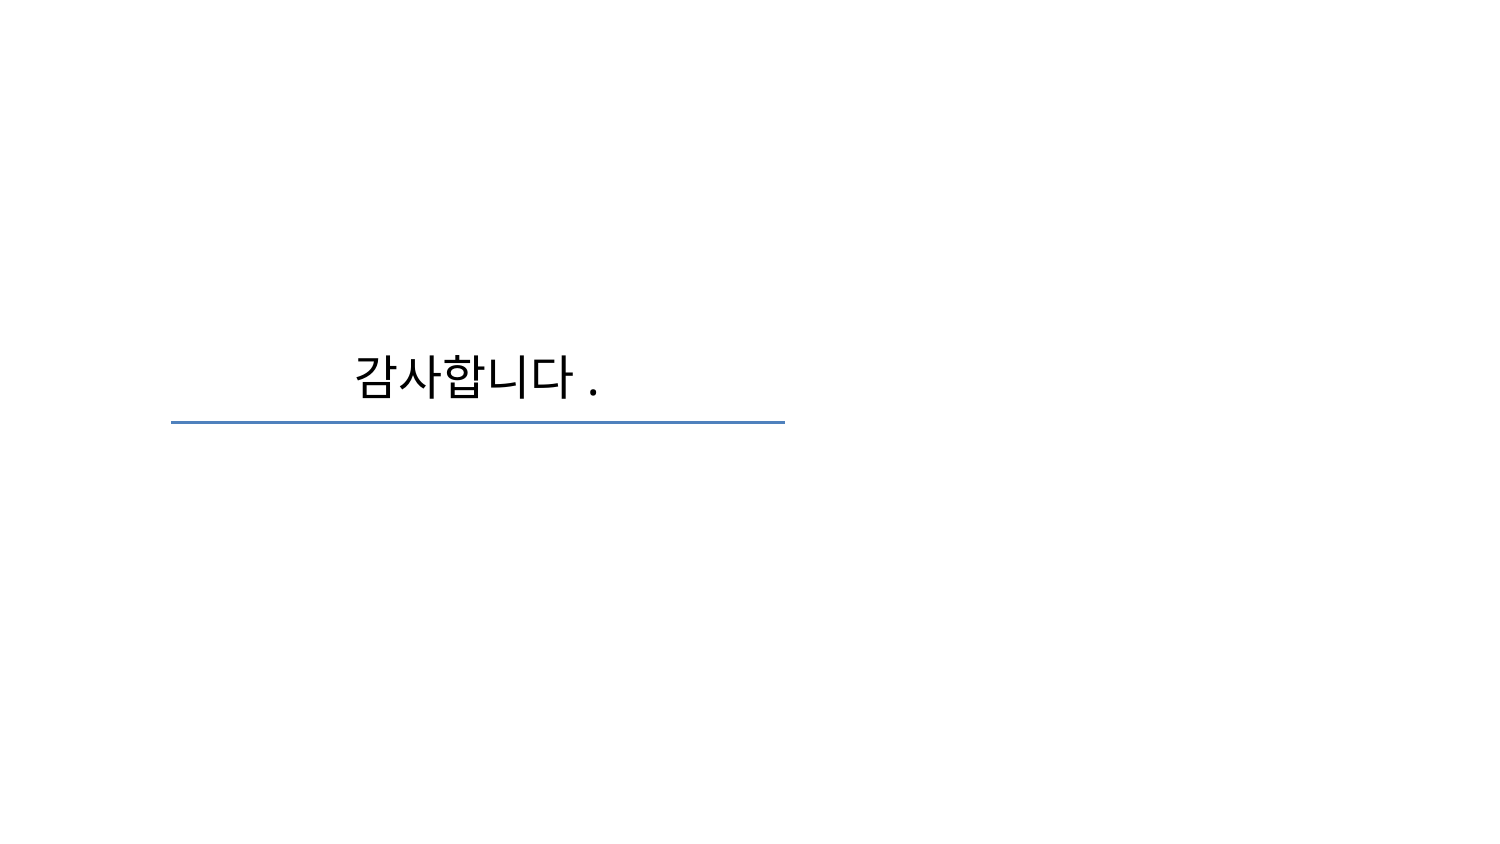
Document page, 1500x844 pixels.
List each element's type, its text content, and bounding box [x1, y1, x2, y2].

text_box 감사합니다. [339, 340, 614, 413]
